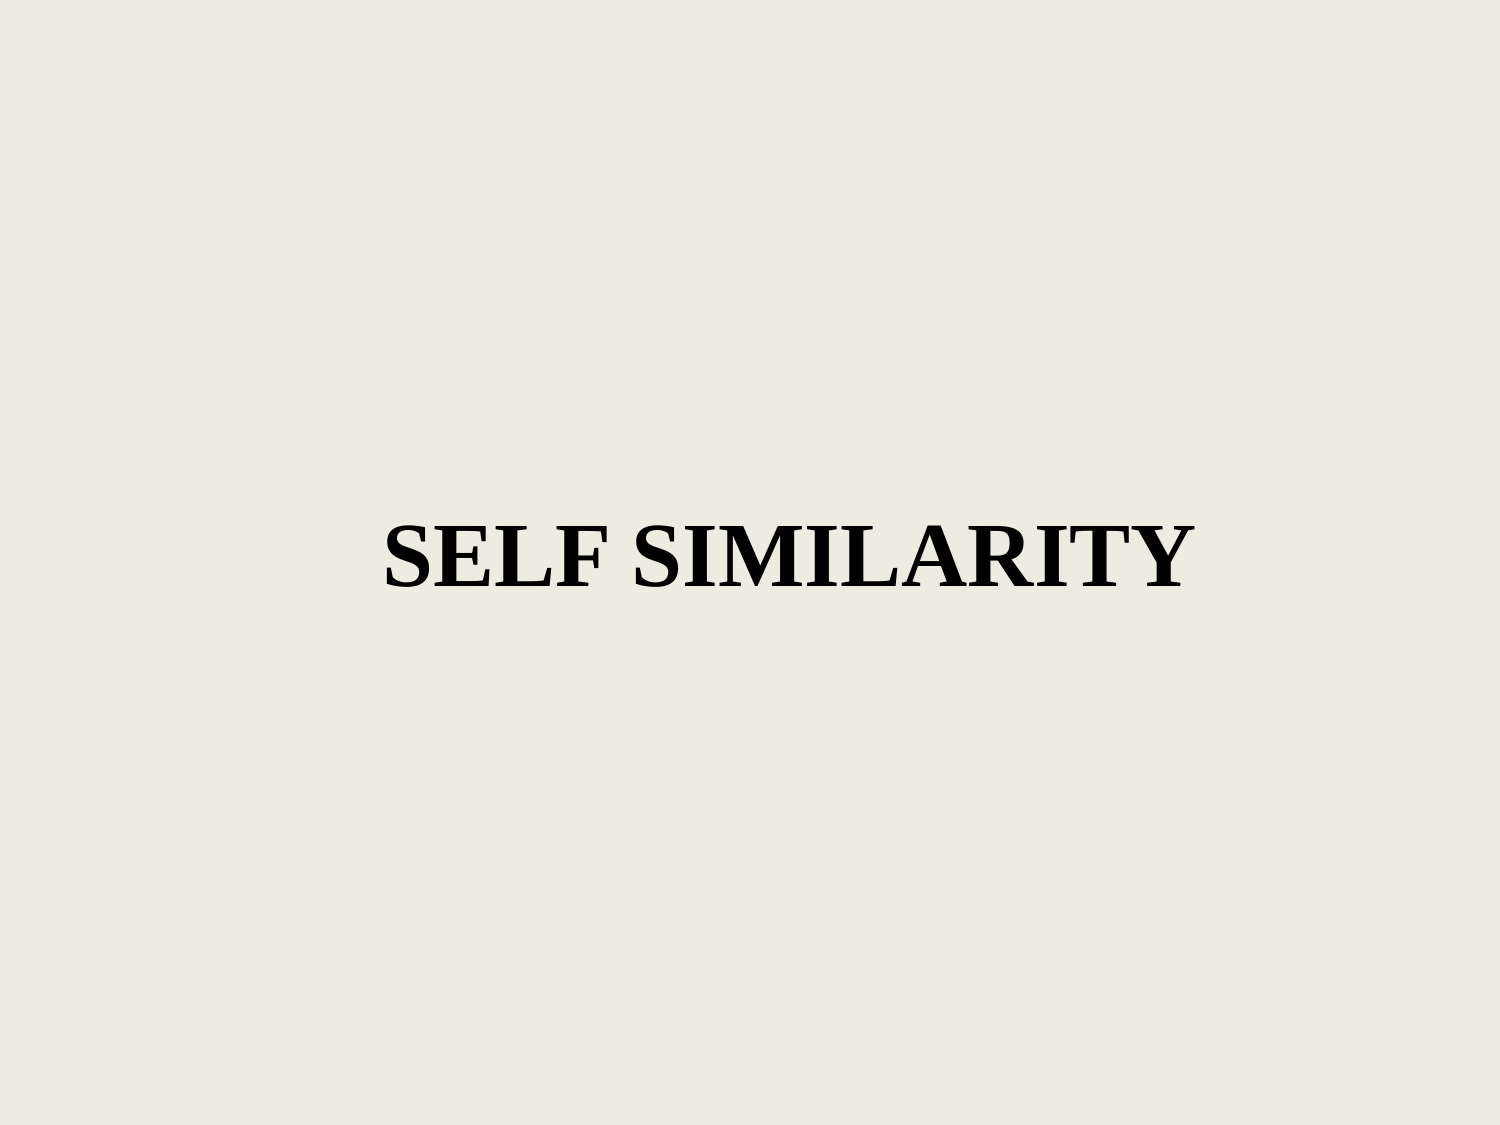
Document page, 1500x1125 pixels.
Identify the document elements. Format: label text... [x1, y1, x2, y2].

text_box SELF SIMILARITY [287, 487, 1313, 613]
